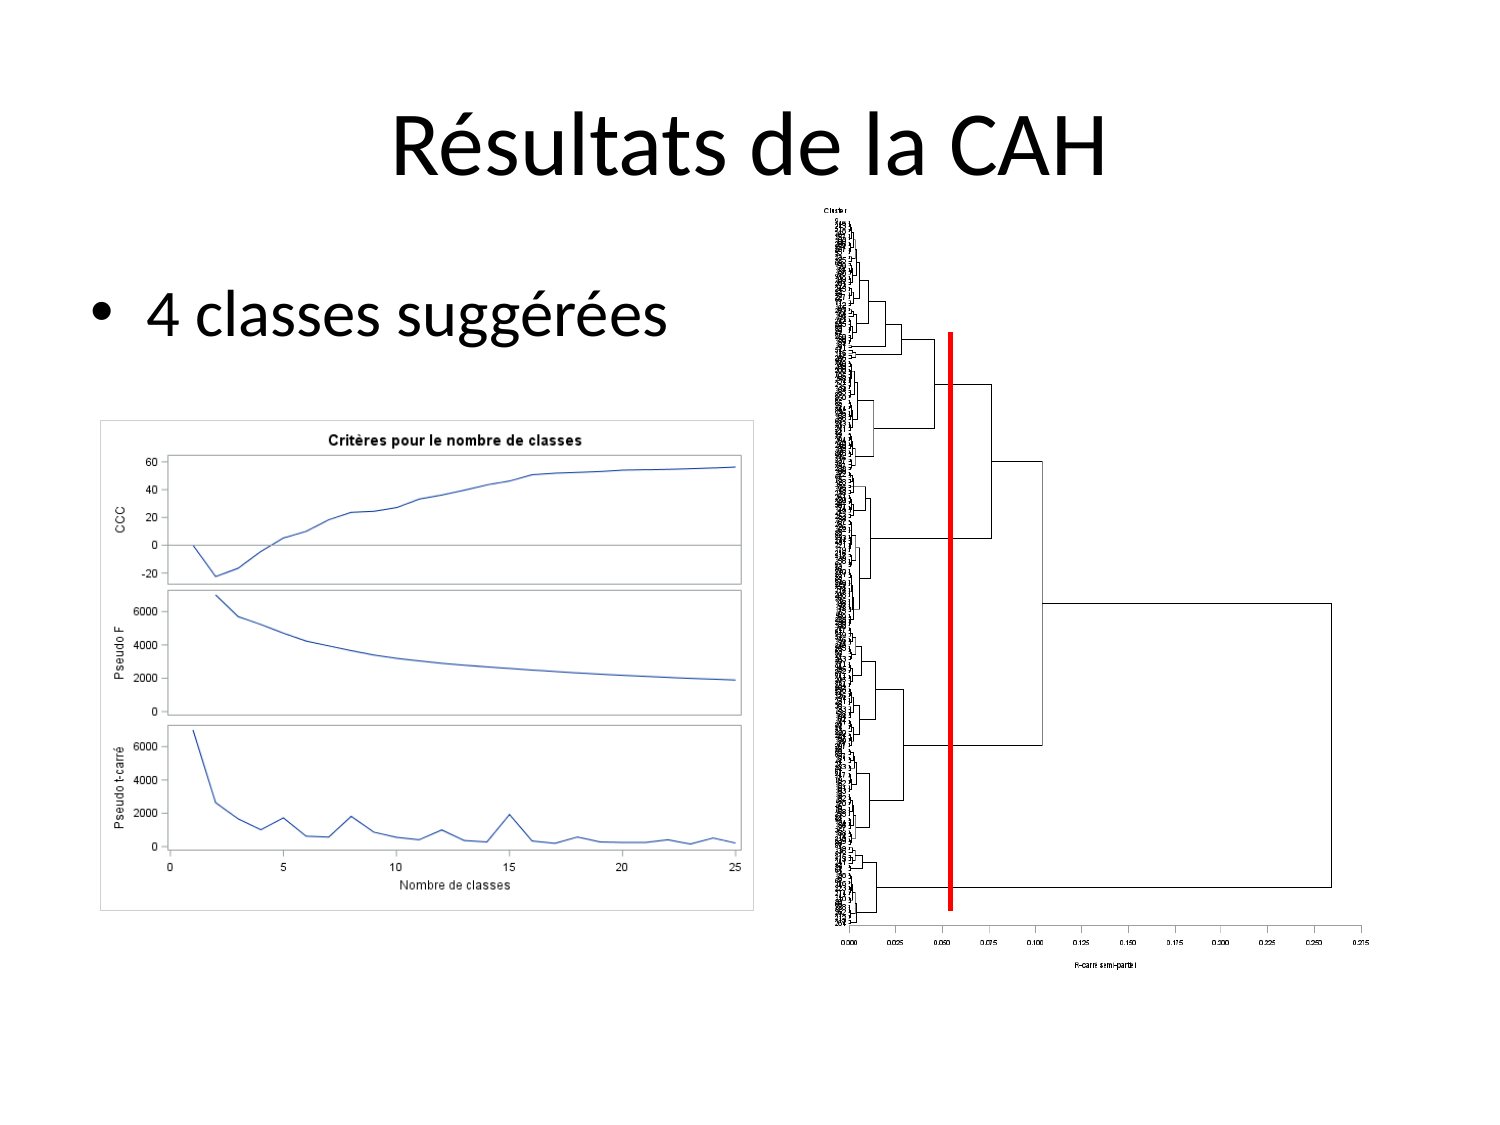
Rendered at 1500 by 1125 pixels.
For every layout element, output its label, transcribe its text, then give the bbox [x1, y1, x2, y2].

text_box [820, 204, 1372, 980]
list 4 classes suggérées [75, 262, 1425, 1005]
picture [100, 420, 755, 912]
title Résultats de la CAH [75, 45, 1425, 233]
